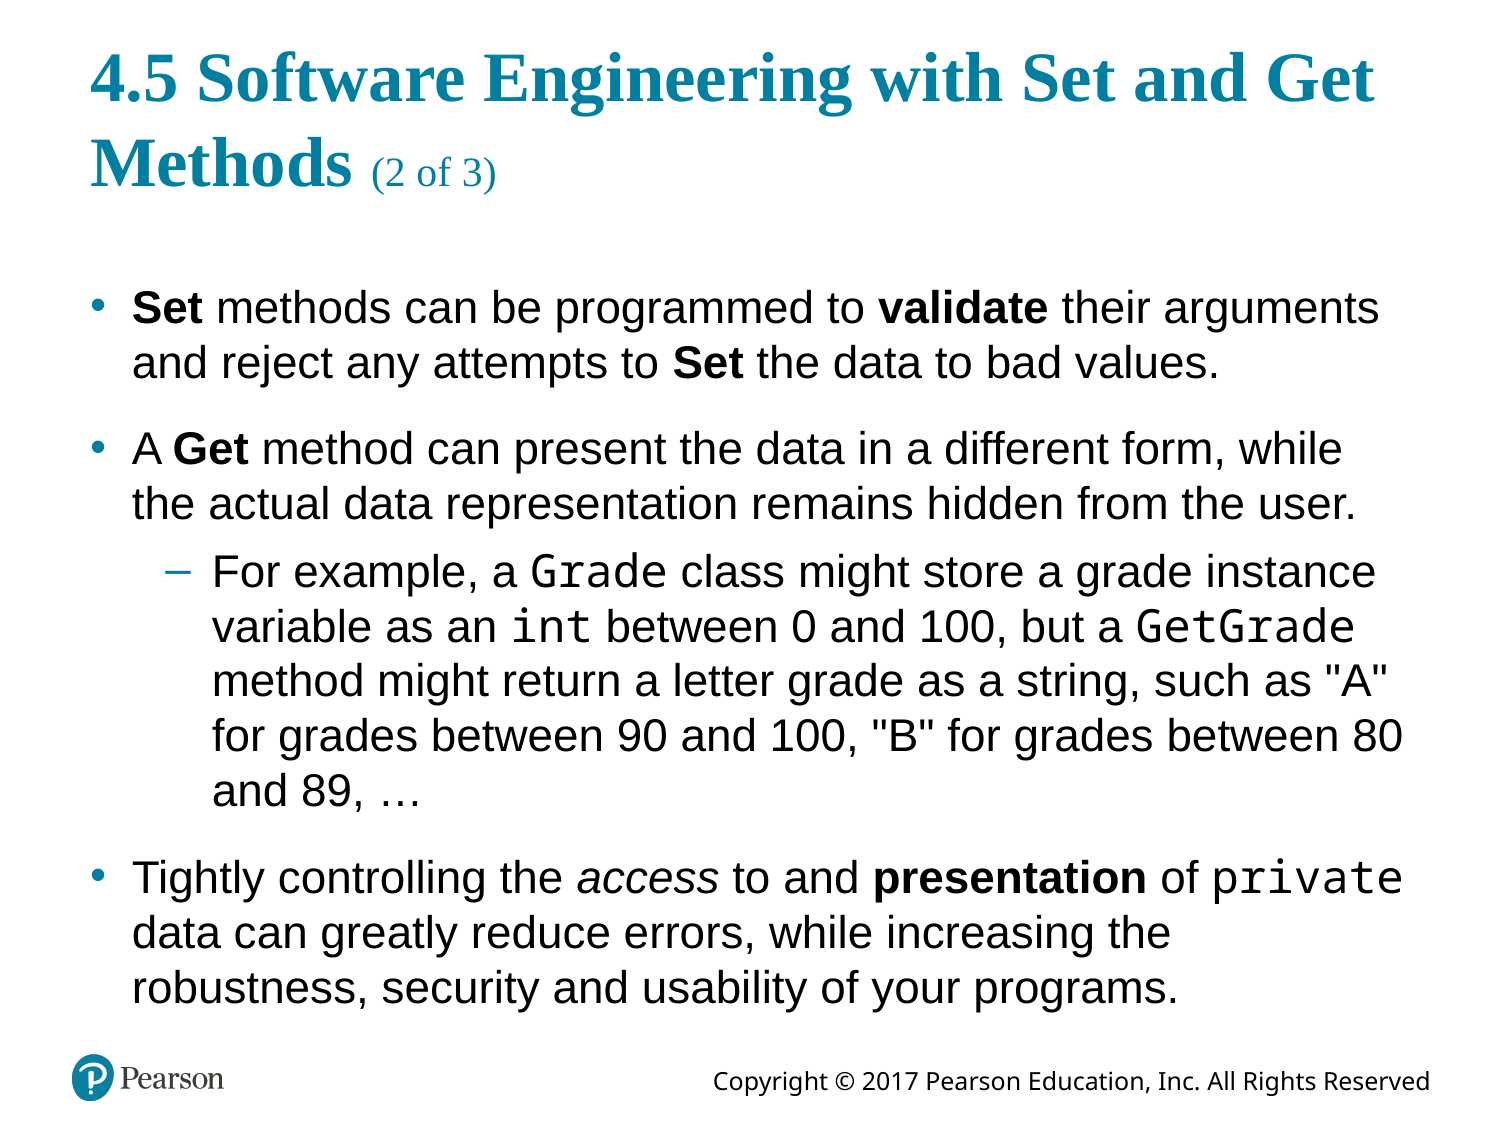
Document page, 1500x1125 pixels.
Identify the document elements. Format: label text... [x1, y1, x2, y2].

picture [80, 1063, 106, 1088]
title 4.5 Software Engineering with Set and Get Methods (2 of 3) [75, 35, 1425, 216]
picture [72, 1054, 88, 1070]
picture [98, 1054, 224, 1101]
list Set methods can be programmed to validate their arguments and reject any attempts to Set the data to bad values. A Get method can present the data in a different form, while the actual data representation remains hidden from the user. For example, a Grade class might store a grade instance variable as an int between 0 and 100, but a GetGrade method might return a letter grade as a string, such as "A" for grades between 90 and 100, "B" for grades between 80 and 89, … Tightly controlling the access to and presentation of private data can greatly reduce errors, while increasing the robustness, security and usability of your programs. [75, 262, 1425, 1005]
picture [72, 1087, 83, 1101]
